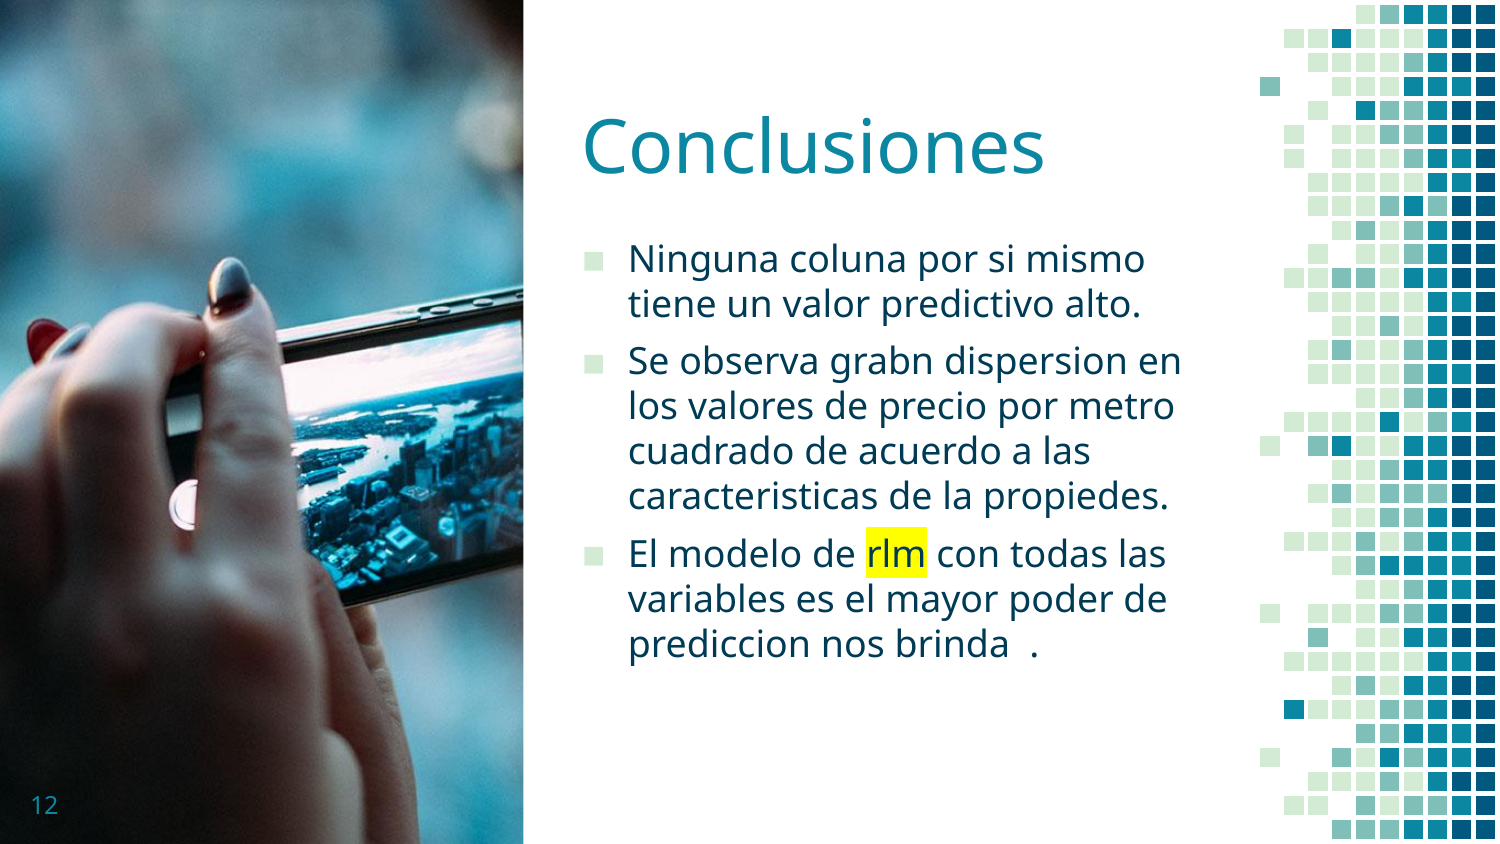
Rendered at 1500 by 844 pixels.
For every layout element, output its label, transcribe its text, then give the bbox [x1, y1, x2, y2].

title Conclusiones [565, 62, 1207, 204]
list Ninguna coluna por si mismo tiene un valor predictivo alto. Se observa grabn dispersion en los valores de precio por metro cuadrado de acuerdo a las caracteristicas de la propiedes. El modelo de rlm con todas las variables es el mayor poder de prediccion nos brinda . [565, 219, 1207, 593]
picture [0, 0, 524, 844]
